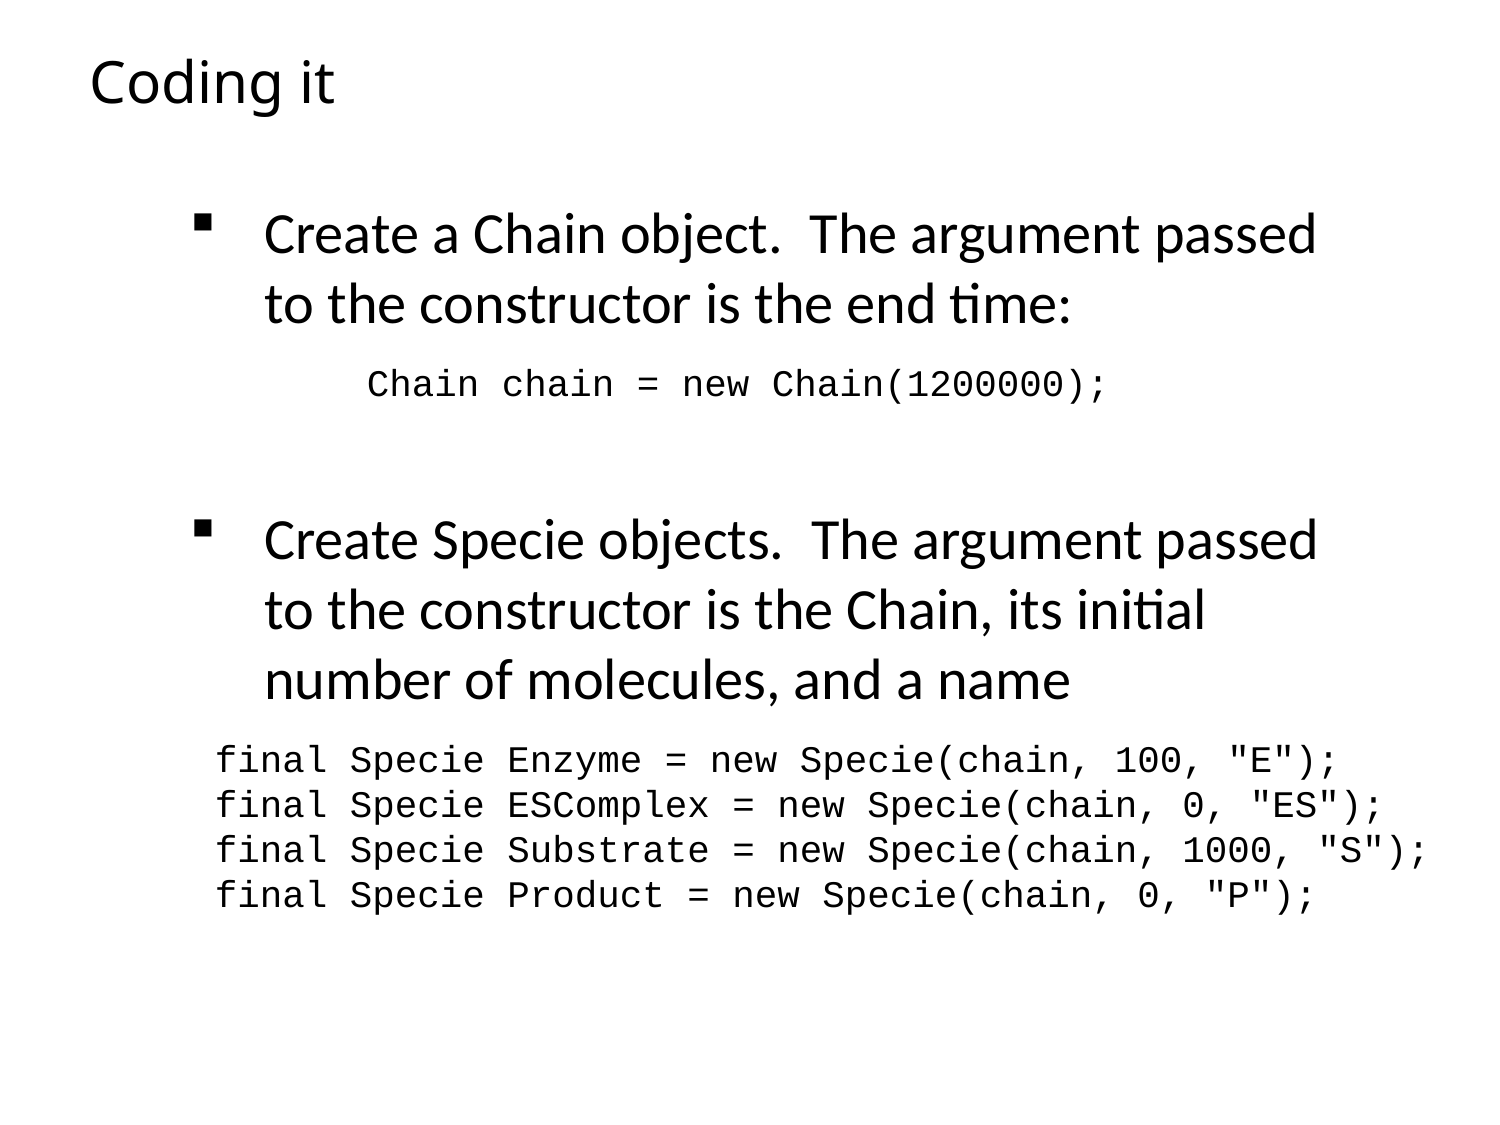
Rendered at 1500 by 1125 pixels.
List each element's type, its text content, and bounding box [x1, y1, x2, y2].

text_box final Specie Enzyme = new Specie(chain, 100, "E"); final Specie ESComplex = new Specie(chain, 0, "ES"); final Specie Substrate = new Specie(chain, 1000, "S"); final Specie Product = new Specie(chain, 0, "P"); [199, 728, 1500, 923]
text_box Chain chain = new Chain(1200000); [352, 351, 1125, 412]
text_box Create a Chain object. The argument passed to the constructor is the end time: [174, 187, 1388, 343]
text_box Coding it [74, 37, 1488, 123]
text_box Create Specie objects. The argument passed to the constructor is the Chain, its initial number of molecules, and a name [174, 493, 1388, 719]
